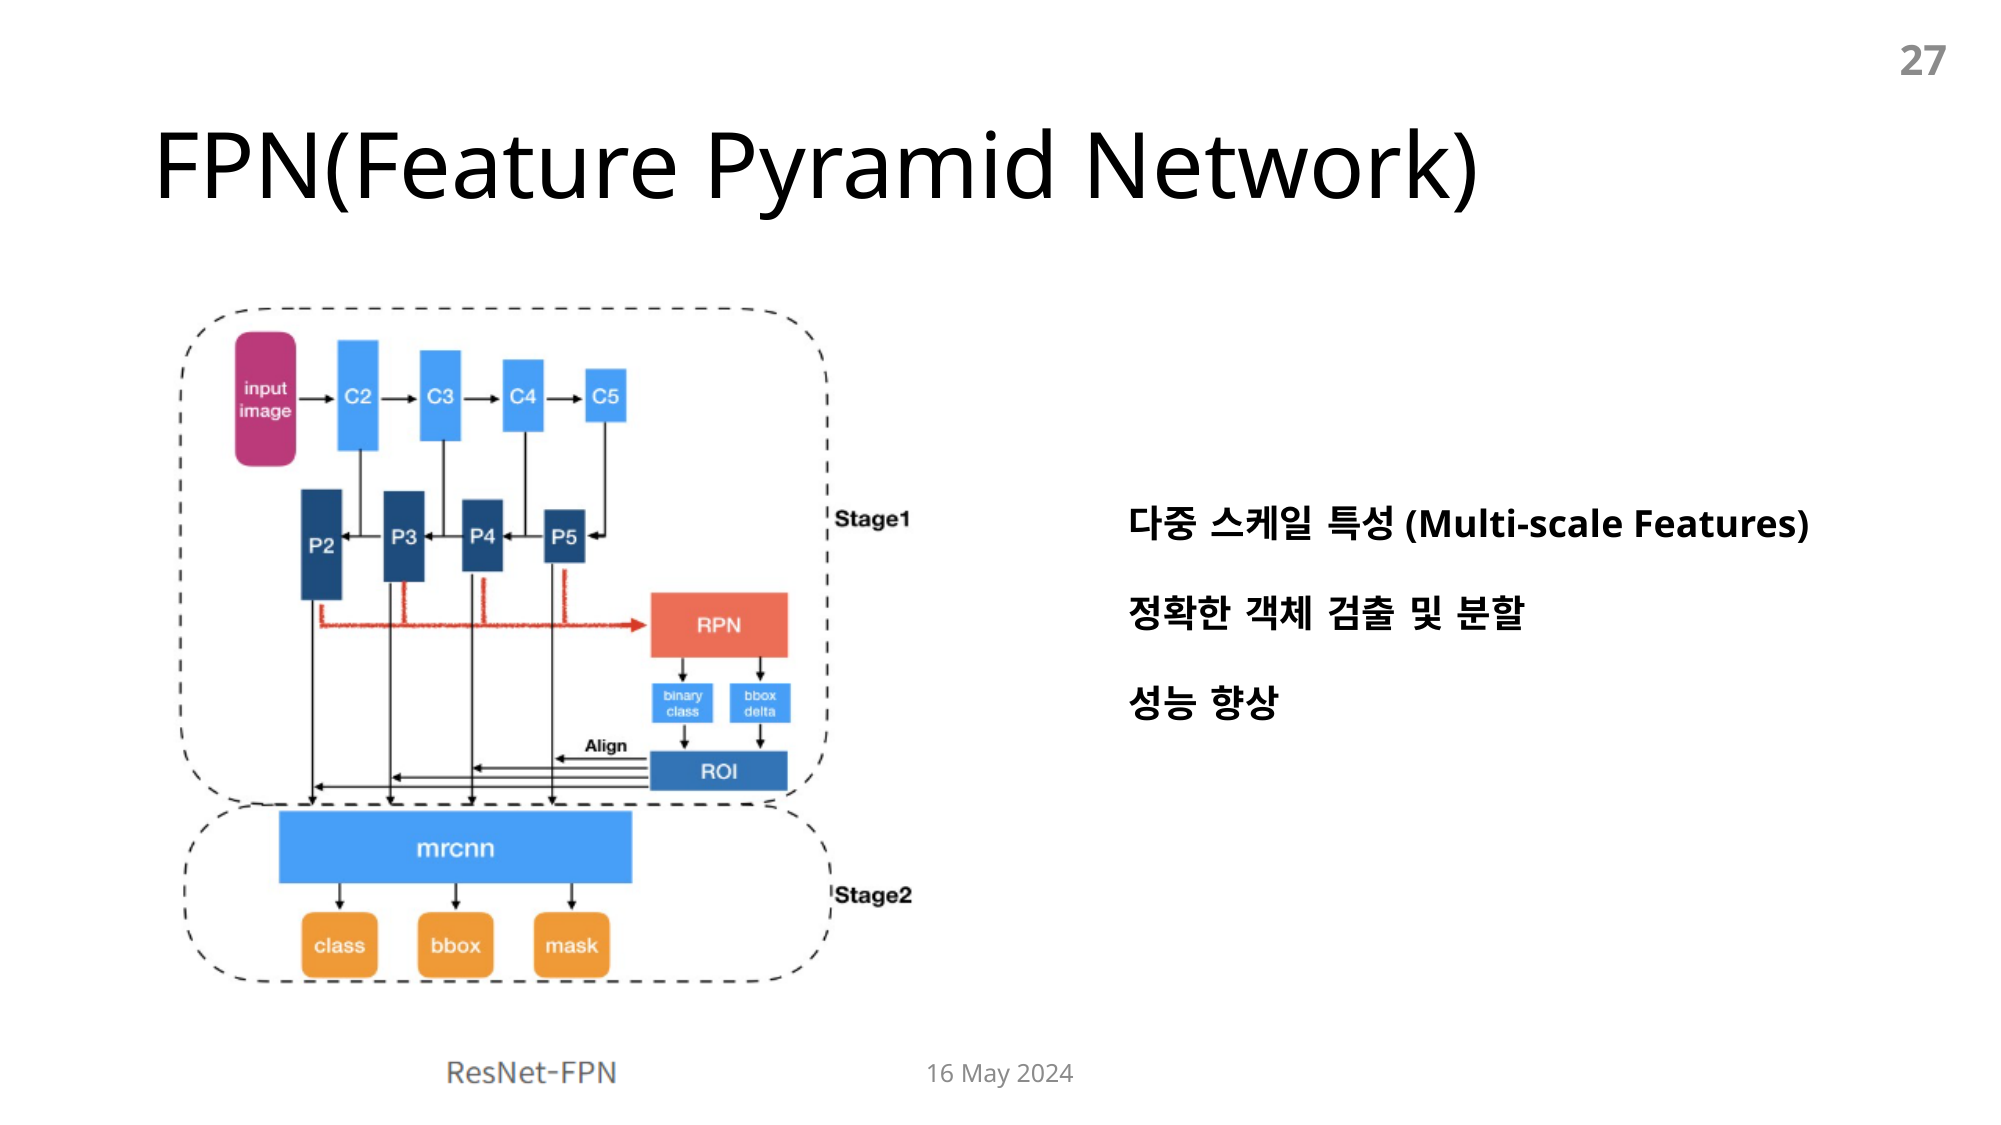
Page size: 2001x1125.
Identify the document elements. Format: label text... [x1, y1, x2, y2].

text_box FPN(Feature Pyramid Network) [137, 59, 1863, 278]
text_box 16 May 2024 [971, 1042, 1338, 1103]
text_box 다중 스케일 특성(Multi-scale Features) 정확한 객체 검출 및 분할 성능 향상 [1114, 492, 1830, 732]
text_box 27 [1512, 28, 1963, 89]
picture [85, 230, 968, 1103]
